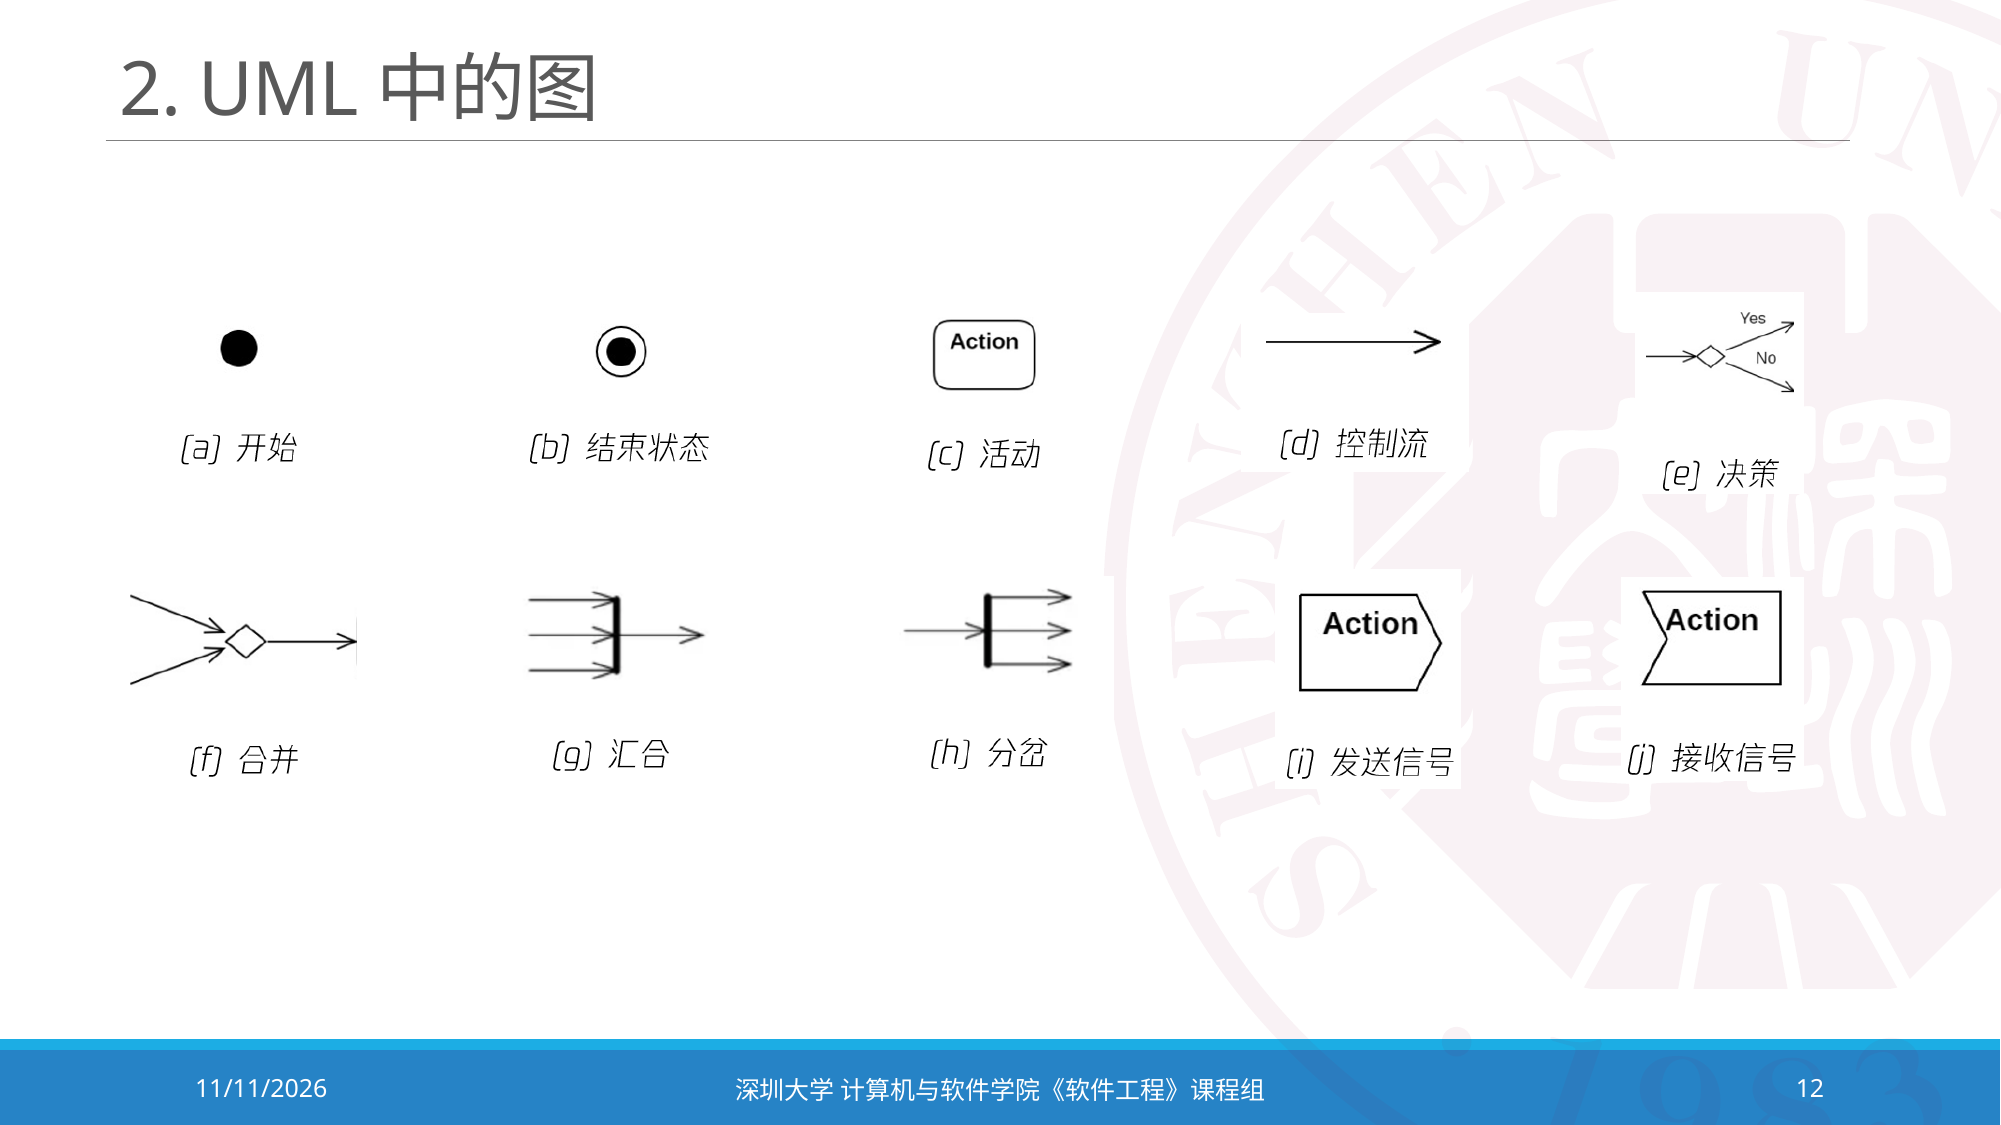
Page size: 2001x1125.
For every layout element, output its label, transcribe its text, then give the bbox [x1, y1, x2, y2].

picture [152, 306, 335, 480]
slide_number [180, 1059, 586, 1120]
picture [520, 578, 713, 781]
picture [873, 575, 1115, 783]
picture [1274, 568, 1461, 790]
picture [896, 311, 1076, 475]
footer 深圳大学 计算机与软件学院《软件工程》课程组 [604, 1059, 1396, 1120]
slide_number 12 [1624, 1059, 1840, 1120]
picture [1241, 313, 1470, 473]
title 2. UML中的图 [104, 0, 1856, 139]
picture [1635, 292, 1804, 494]
picture [1621, 576, 1804, 782]
picture [111, 574, 360, 785]
picture [501, 310, 731, 476]
